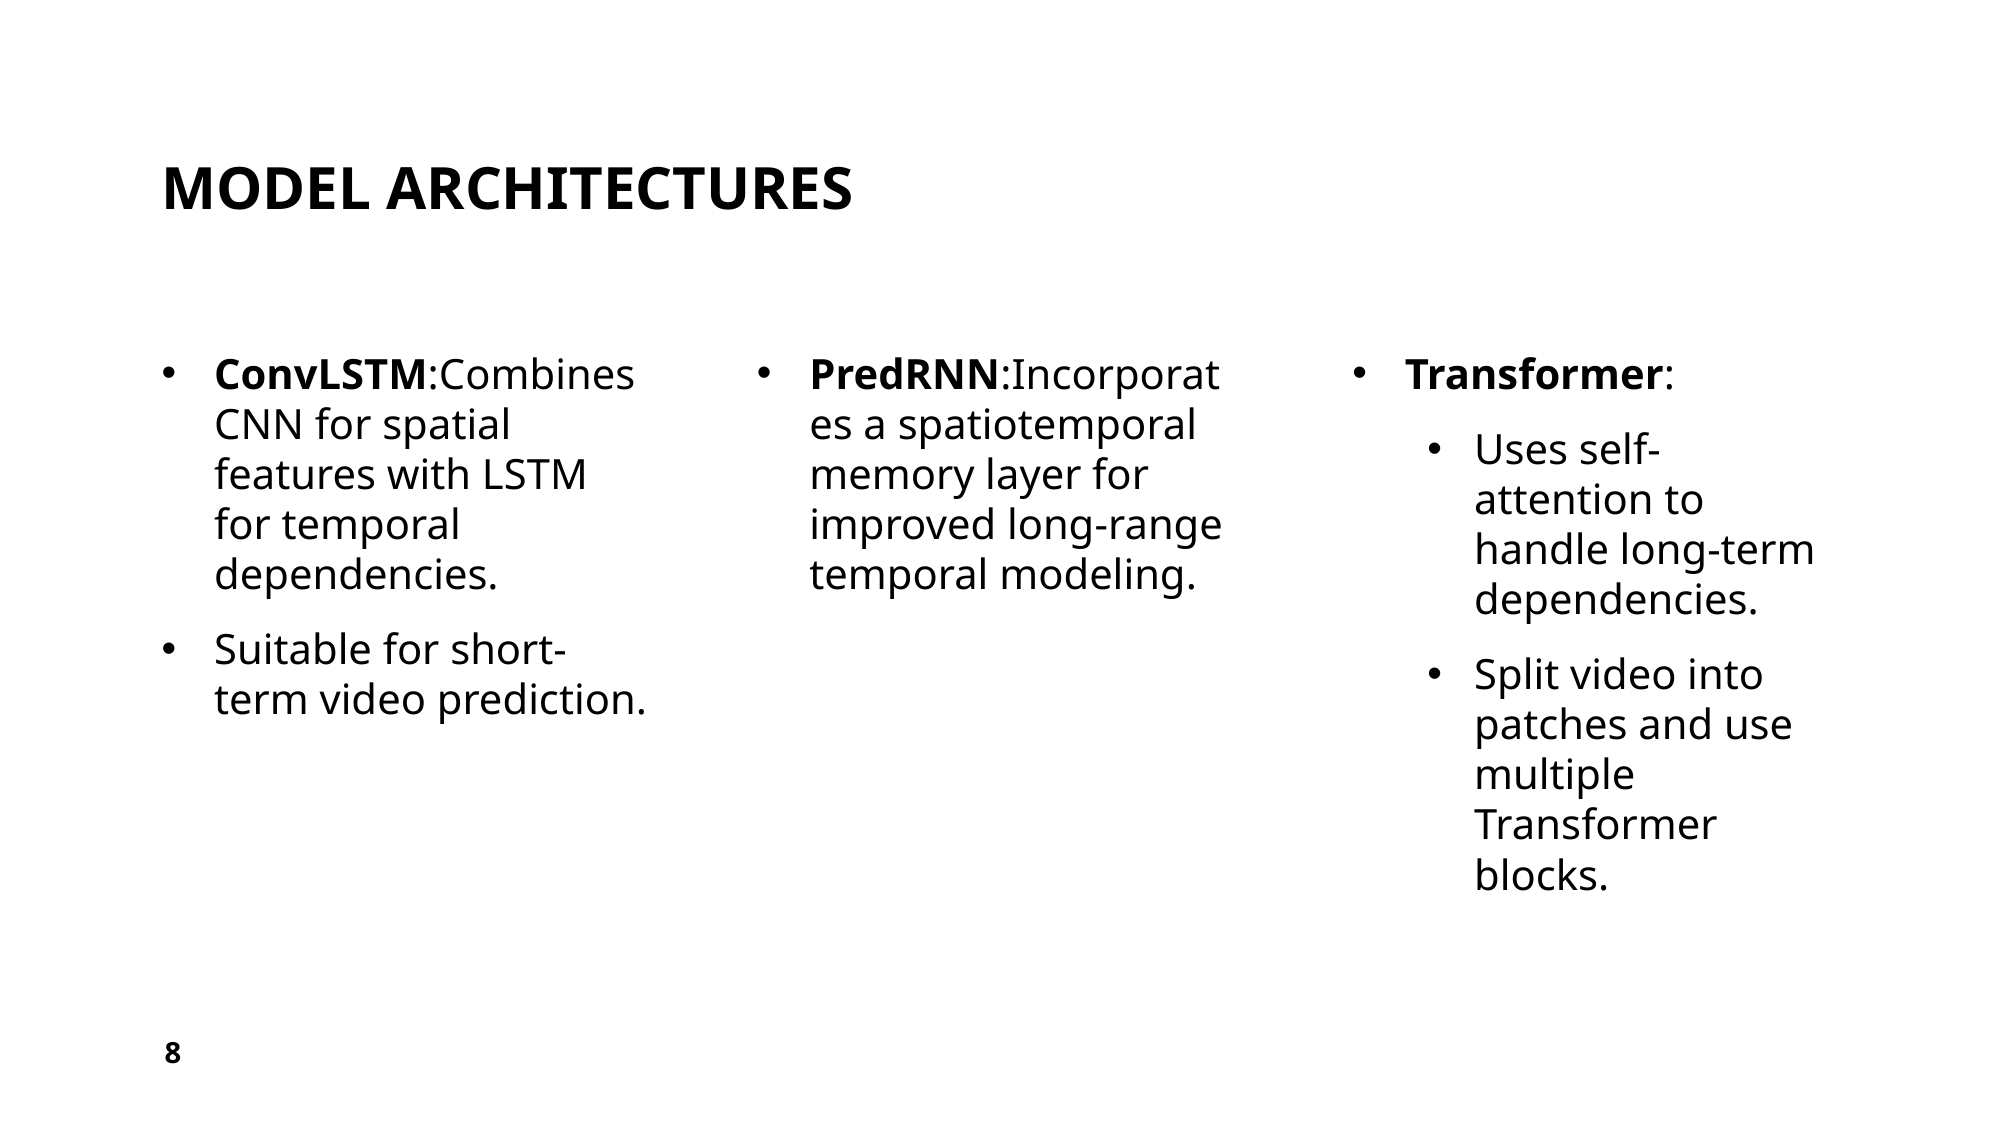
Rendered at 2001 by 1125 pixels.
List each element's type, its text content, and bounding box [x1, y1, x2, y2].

title Model Architectures [146, 11, 1854, 230]
list ConvLSTM:Combines CNN for spatial features with LSTM for temporal dependencies. Suitable for short-term video prediction. [146, 340, 663, 946]
text_box PredRNN:Incorporates a spatiotemporal memory layer for improved long-range temporal modeling. [741, 340, 1258, 945]
text_box Transformer: Uses self-attention to handle long-term dependencies. Split video into patches and use multiple Transformer blocks. [1337, 340, 1854, 945]
slide_number 8 [149, 1024, 588, 1085]
